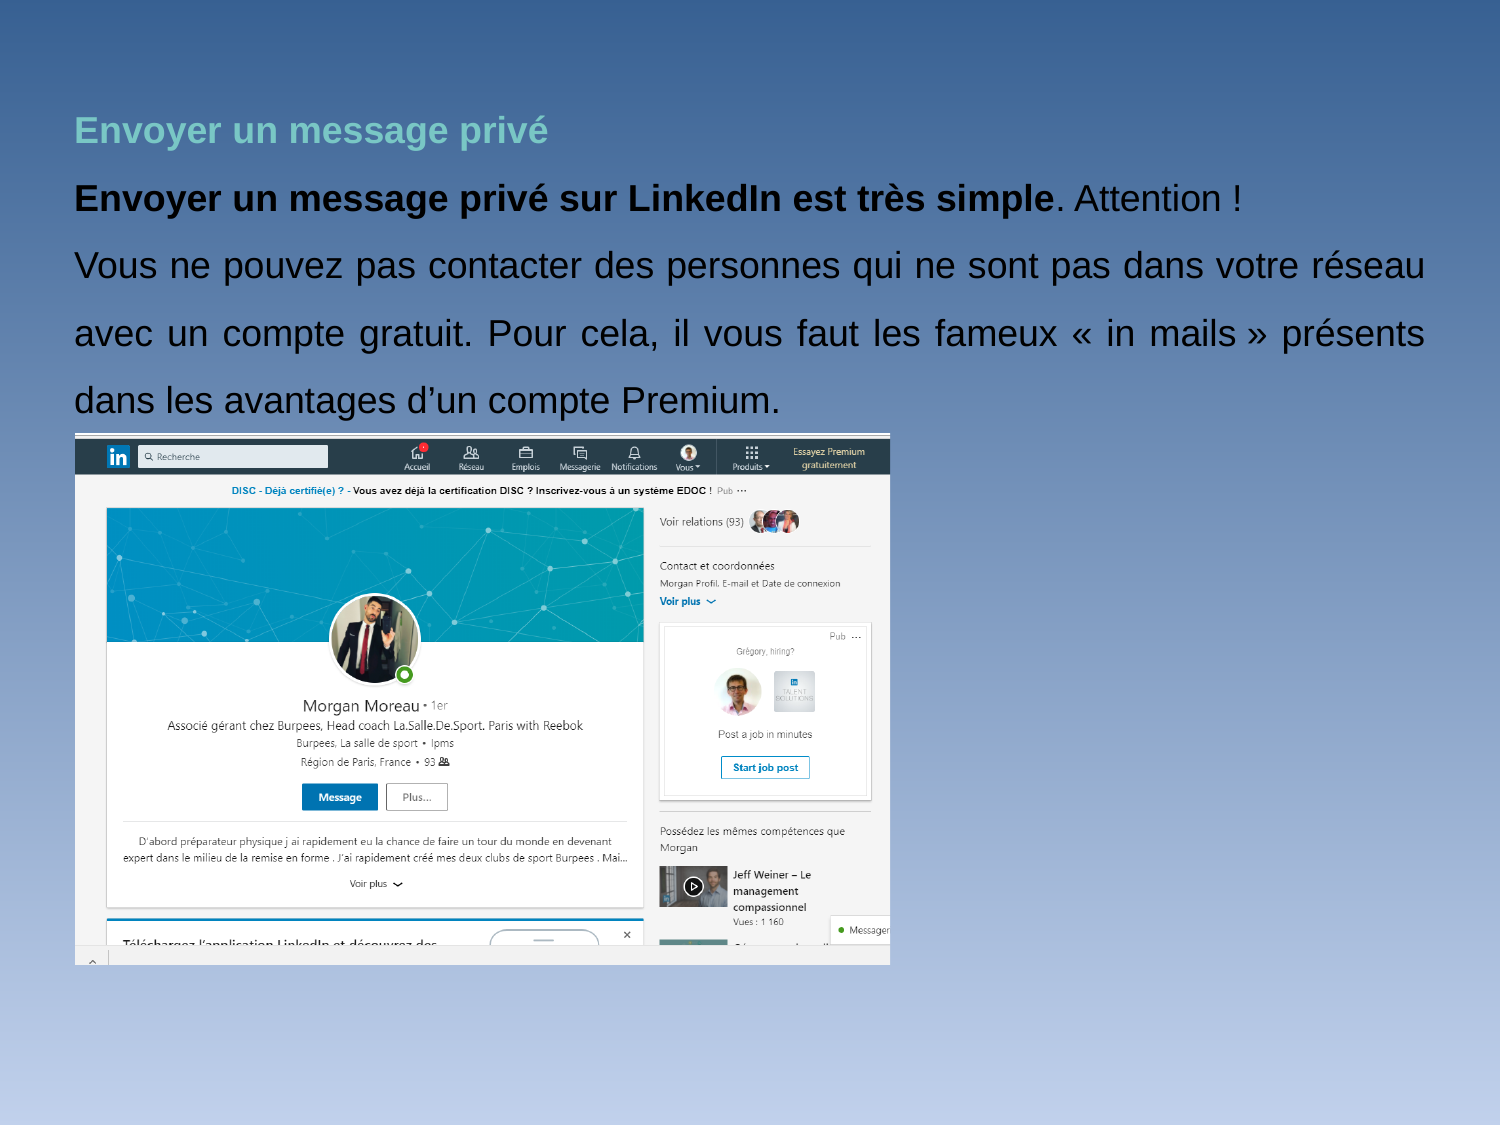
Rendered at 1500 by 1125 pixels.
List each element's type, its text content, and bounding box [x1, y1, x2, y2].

text_box Envoyer un message privé Envoyer un message privé sur LinkedIn est très simple. Attention ! Vous ne pouvez pas contacter des personnes qui ne sont pas dans votre réseau avec un compte gratuit. Pour cela, il vous faut les fameux « in mails » présents dans les avantages d’un compte Premium. [59, 76, 1441, 429]
picture [74, 433, 891, 965]
